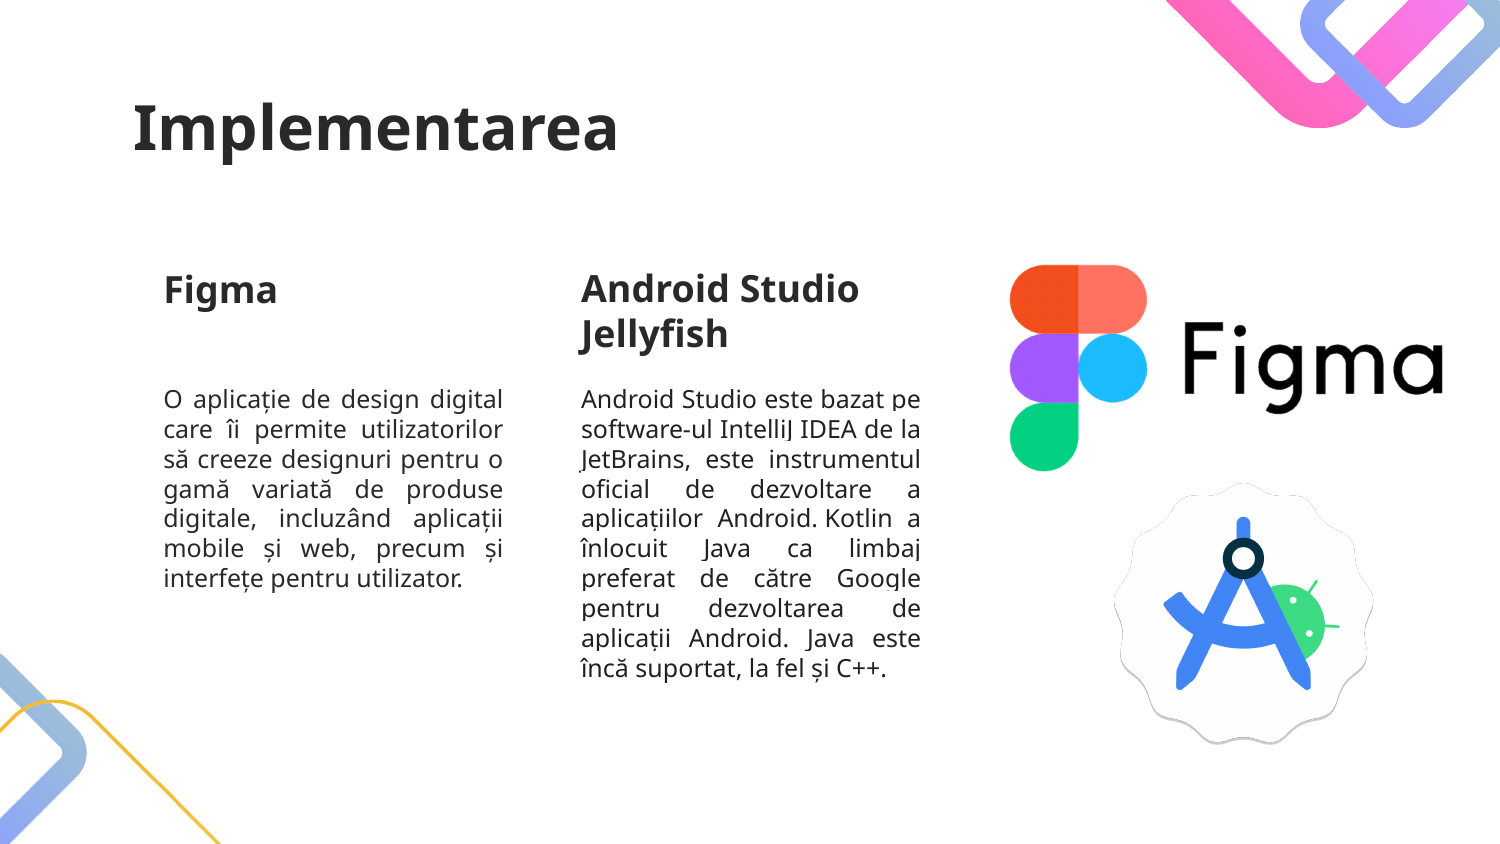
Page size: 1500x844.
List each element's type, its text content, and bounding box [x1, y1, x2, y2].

subtitle O aplicație de design digital care îi permite utilizatorilor să creeze designuri pentru o gamă variată de produse digitale, incluzând aplicații mobile și web, precum și interfețe pentru utilizator. [148, 368, 519, 663]
title Implementarea [118, 72, 1382, 167]
picture [966, 238, 1486, 754]
picture [0, 700, 301, 844]
picture [0, 649, 87, 699]
subtitle Android Studio este bazat pe software-ul IntelliJ IDEA de la JetBrains, este instrumentul oficial de dezvoltare a aplicațiilor Android. Kotlin a înlocuit Java ca limbaj preferat de către Google pentru dezvoltarea de aplicații Android. Java este încă suportat, la fel și C++. [566, 368, 937, 663]
picture [1129, 0, 1500, 128]
subtitle Android Studio Jellyfish [566, 254, 937, 368]
subtitle Figma [148, 209, 519, 326]
